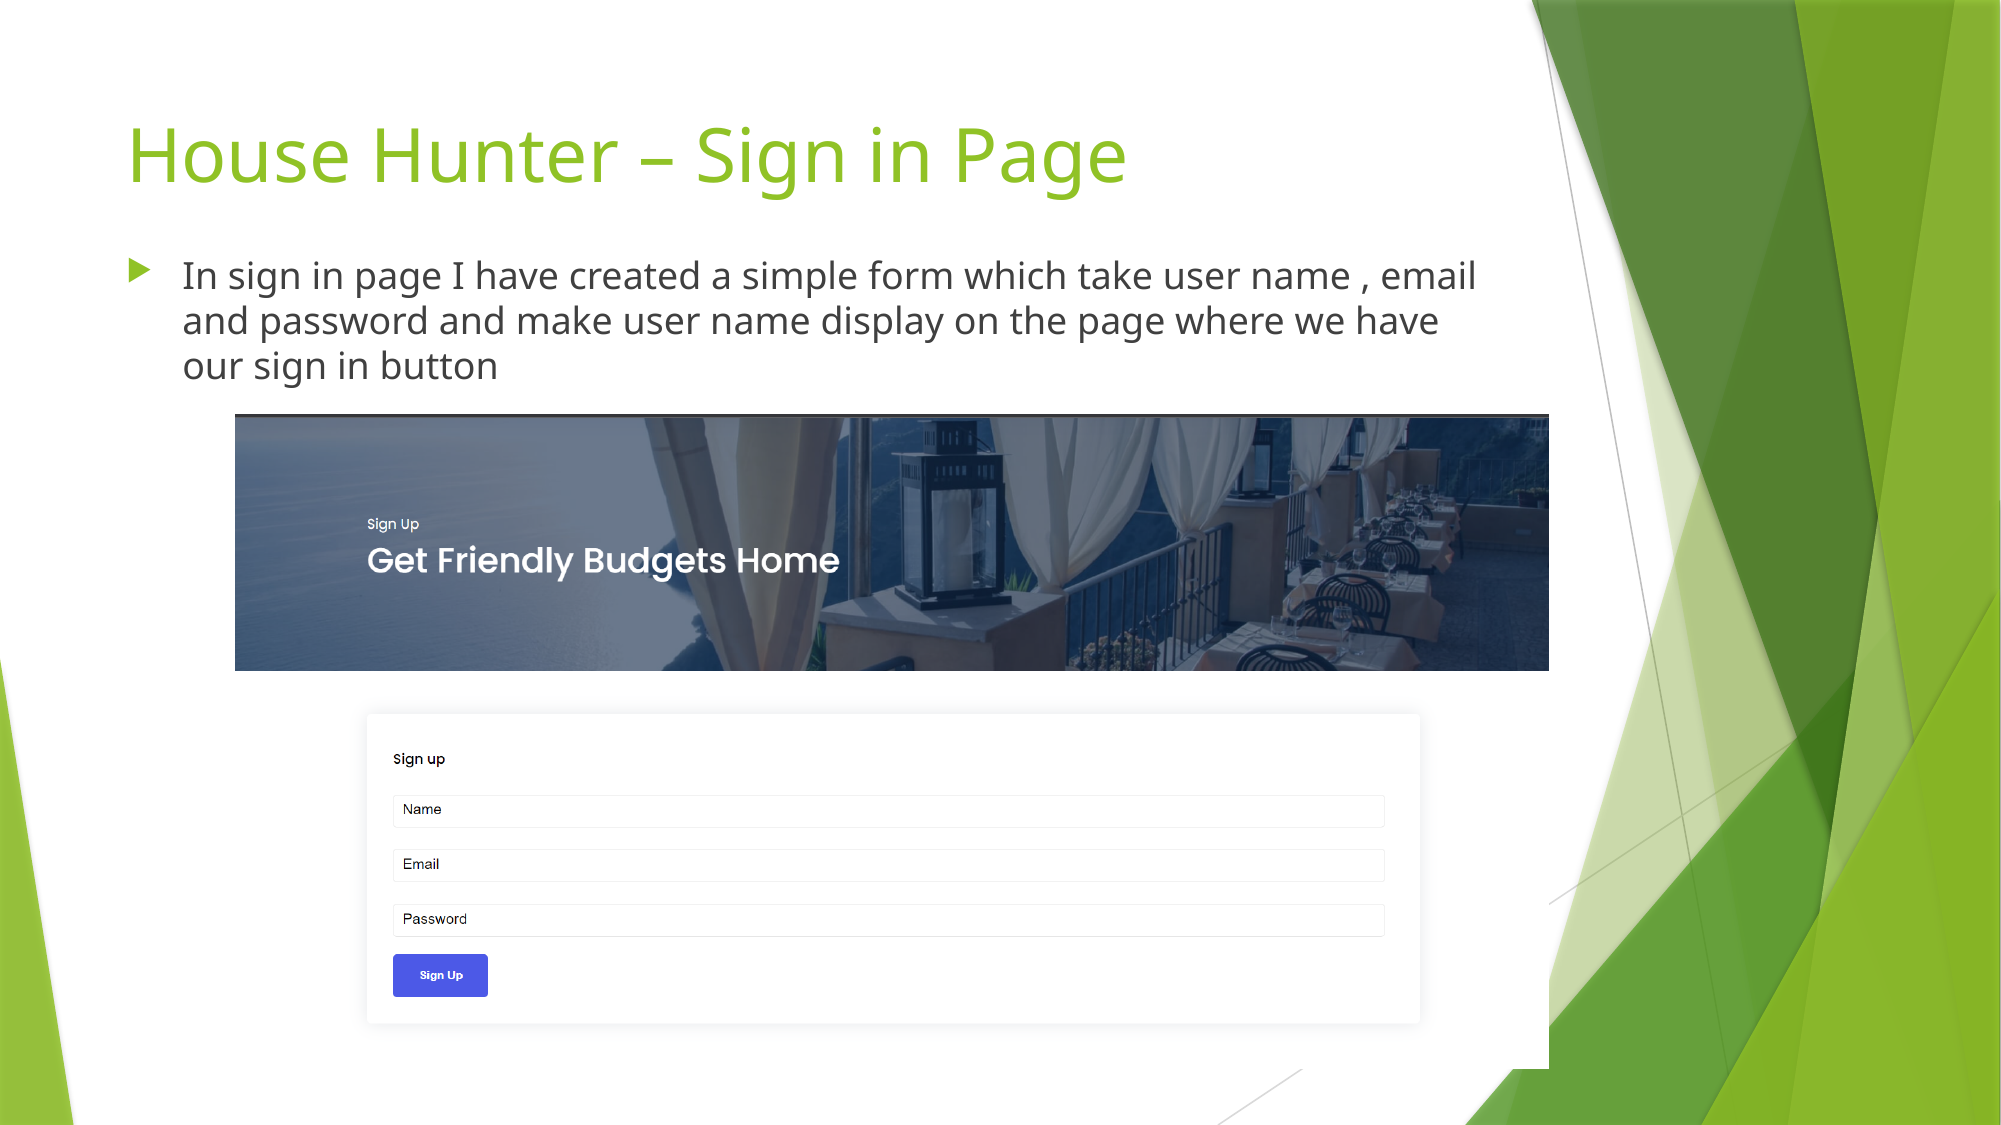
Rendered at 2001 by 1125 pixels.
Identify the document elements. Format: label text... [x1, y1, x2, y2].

picture [235, 413, 1549, 1069]
list In sign in page I have created a simple form which take user name , email and password and make user name display on the page where we have our sign in button [111, 244, 1522, 881]
title House Hunter – Sign in Page [111, 99, 1522, 244]
